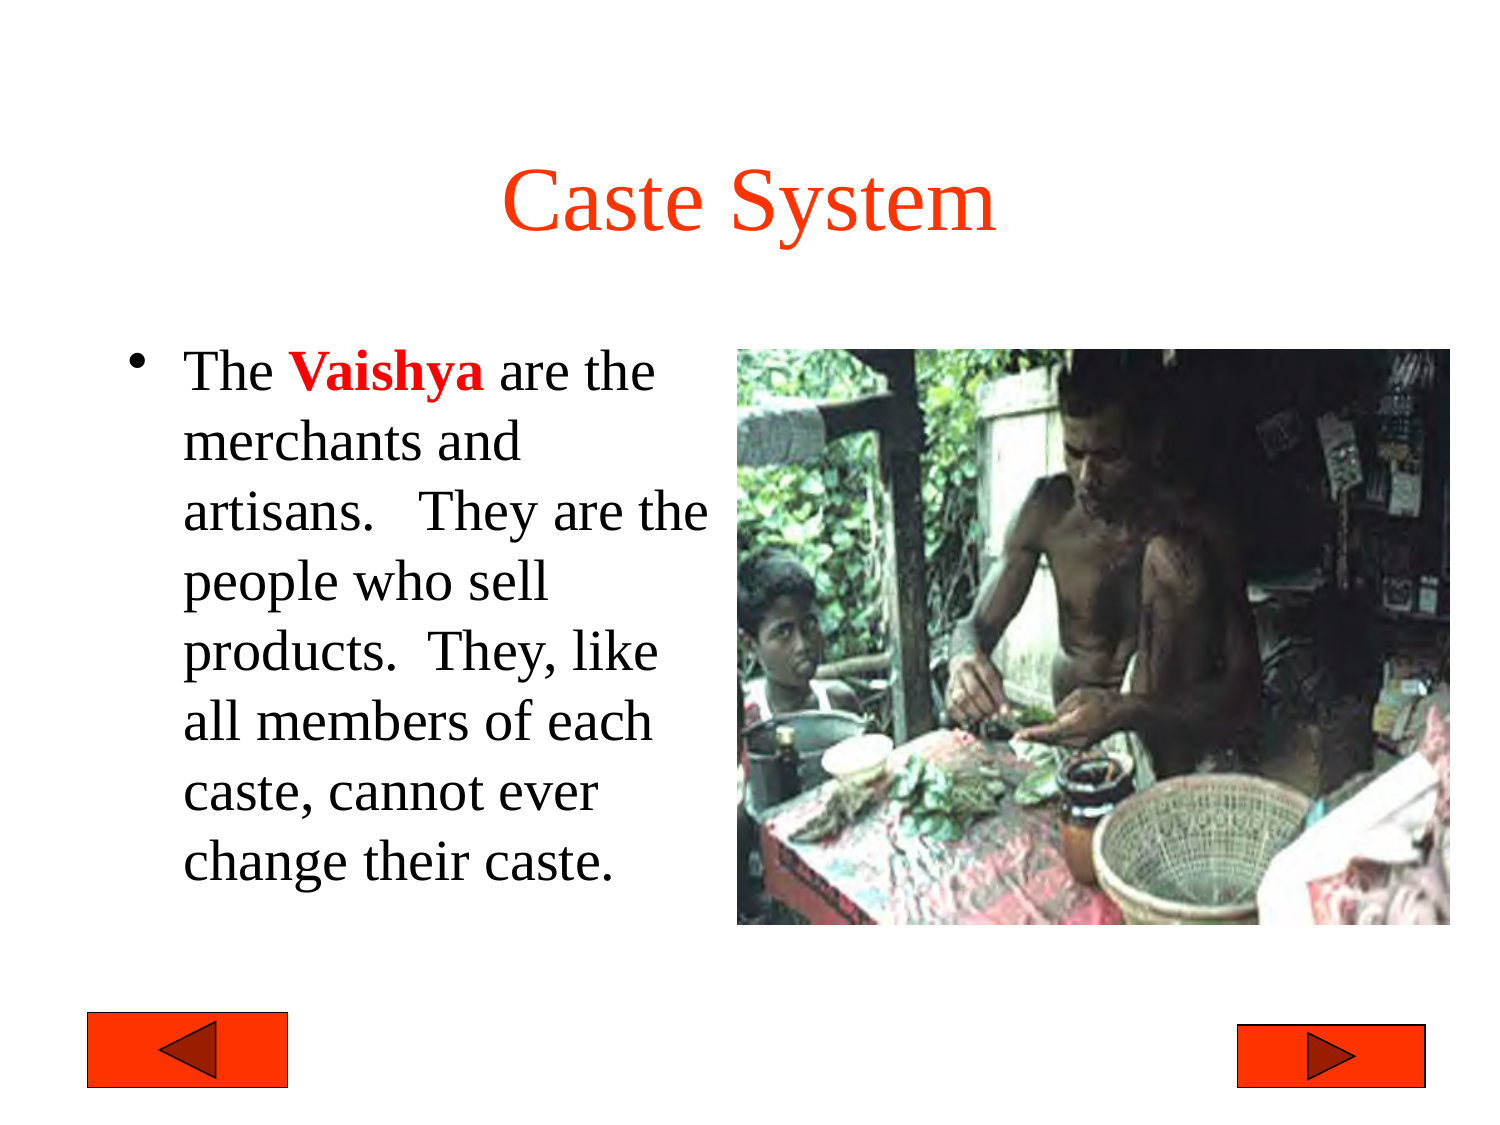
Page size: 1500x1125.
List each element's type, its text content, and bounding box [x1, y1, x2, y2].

list The Vaishya are the merchants and artisans. They are the people who sell products. They, like all members of each caste, cannot ever change their caste. [112, 324, 738, 1000]
title Caste System [112, 99, 1388, 288]
text_box [1237, 1024, 1426, 1088]
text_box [737, 349, 1451, 926]
text_box [87, 1012, 288, 1088]
